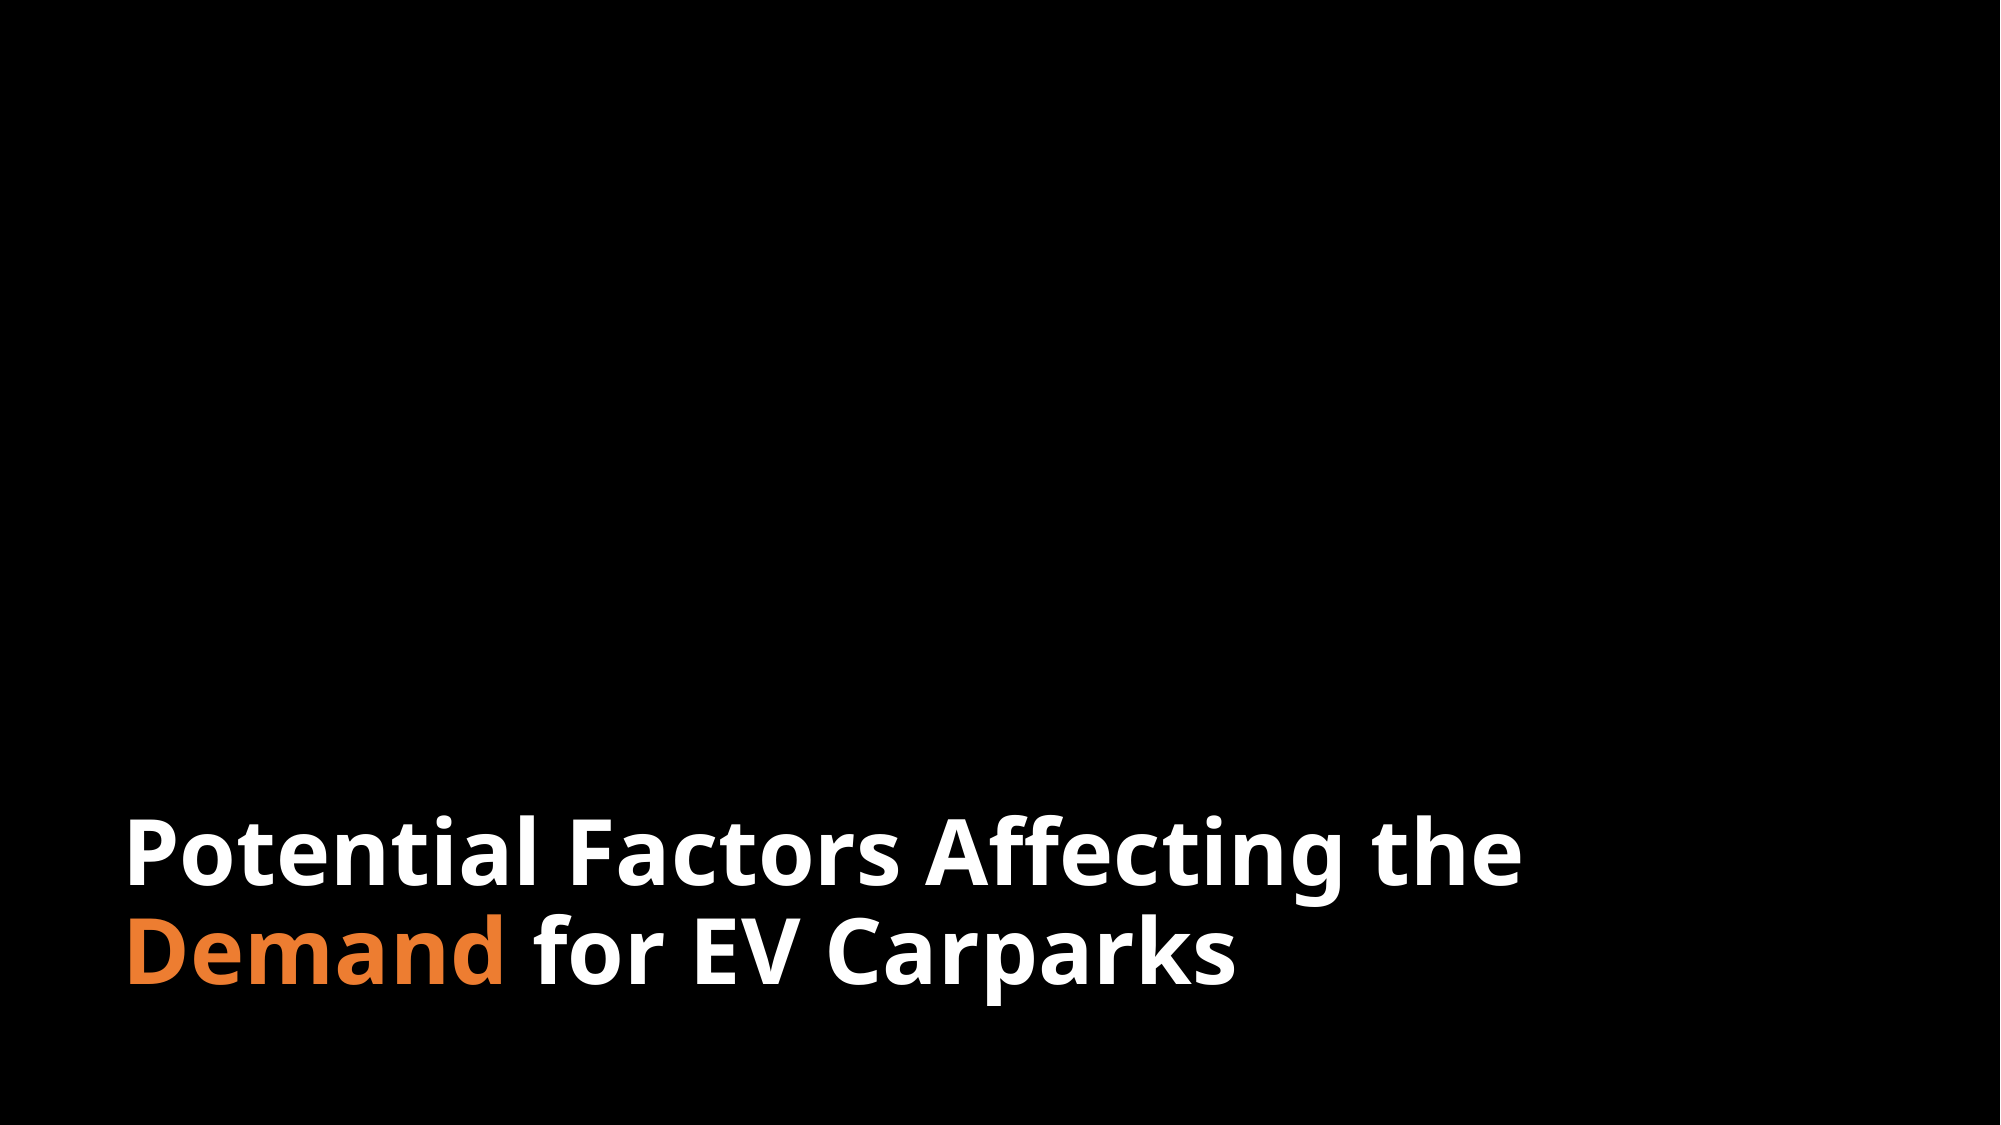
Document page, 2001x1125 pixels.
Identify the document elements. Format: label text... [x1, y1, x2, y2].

title Potential Factors Affecting the Demand for EV Carparks [107, 796, 1947, 1014]
